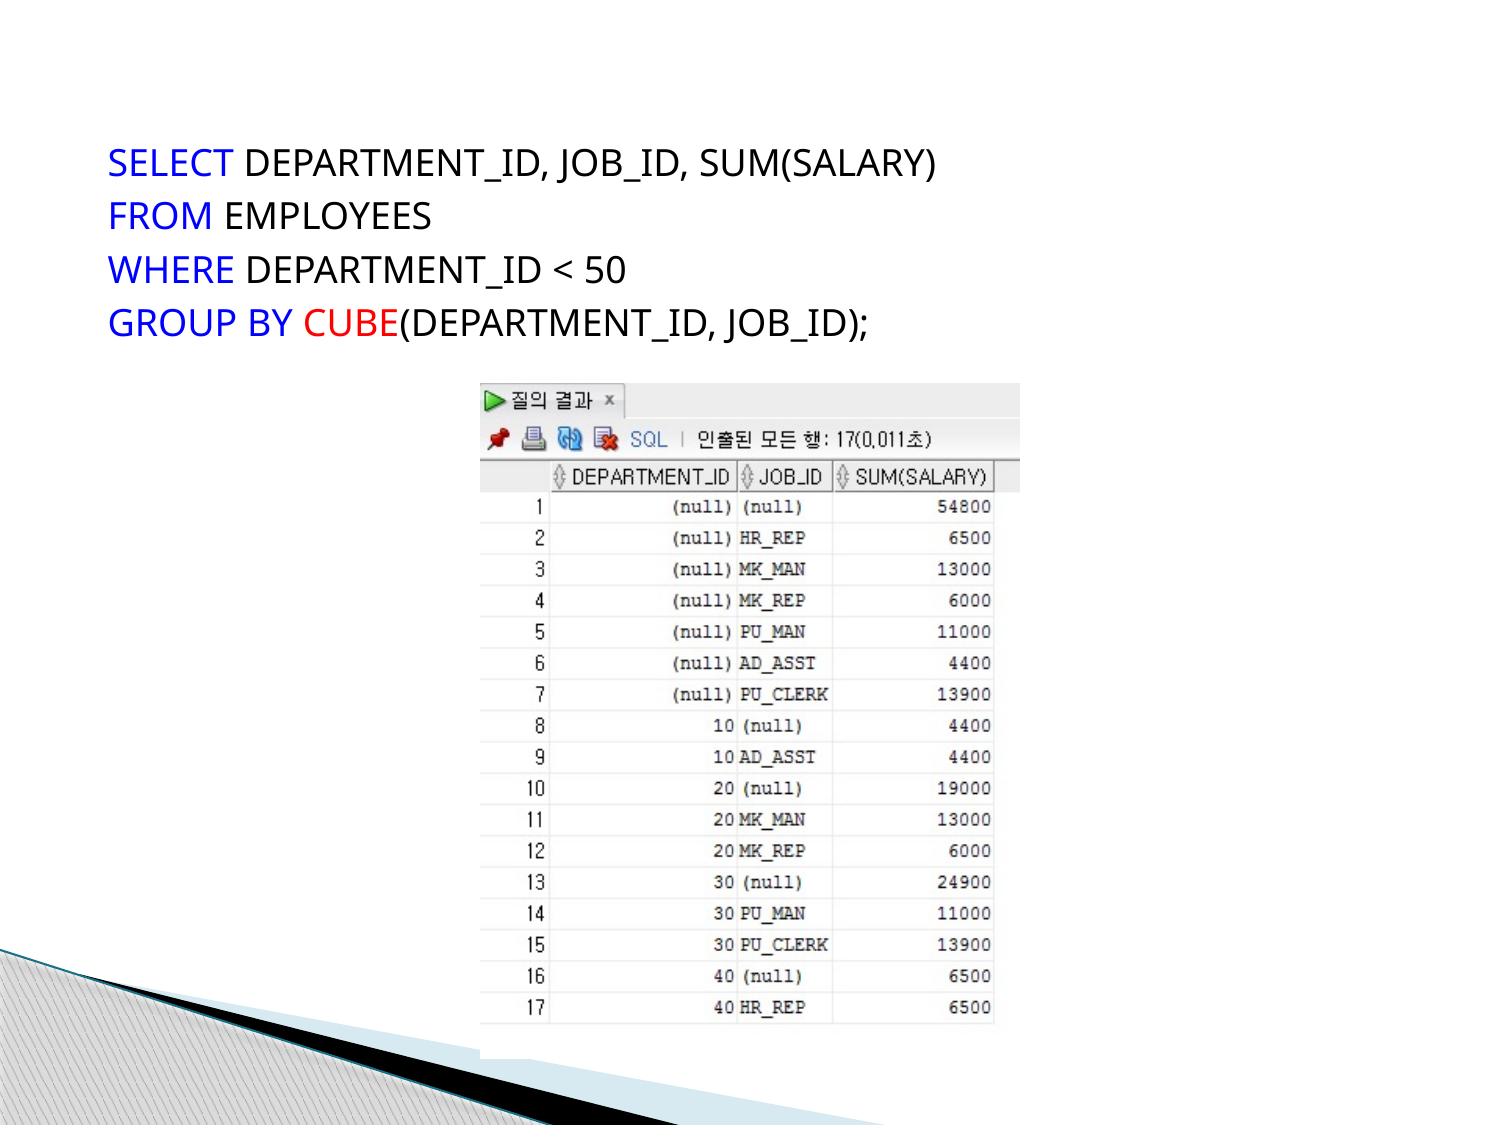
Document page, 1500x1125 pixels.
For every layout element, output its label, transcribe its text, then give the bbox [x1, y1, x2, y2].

list SELECT DEPARTMENT_ID, JOB_ID, SUM(SALARY) FROM EMPLOYEES WHERE DEPARTMENT_ID < 50 GROUP BY CUBE(DEPARTMENT_ID, JOB_ID); [75, 78, 1425, 986]
picture [480, 383, 1020, 1059]
